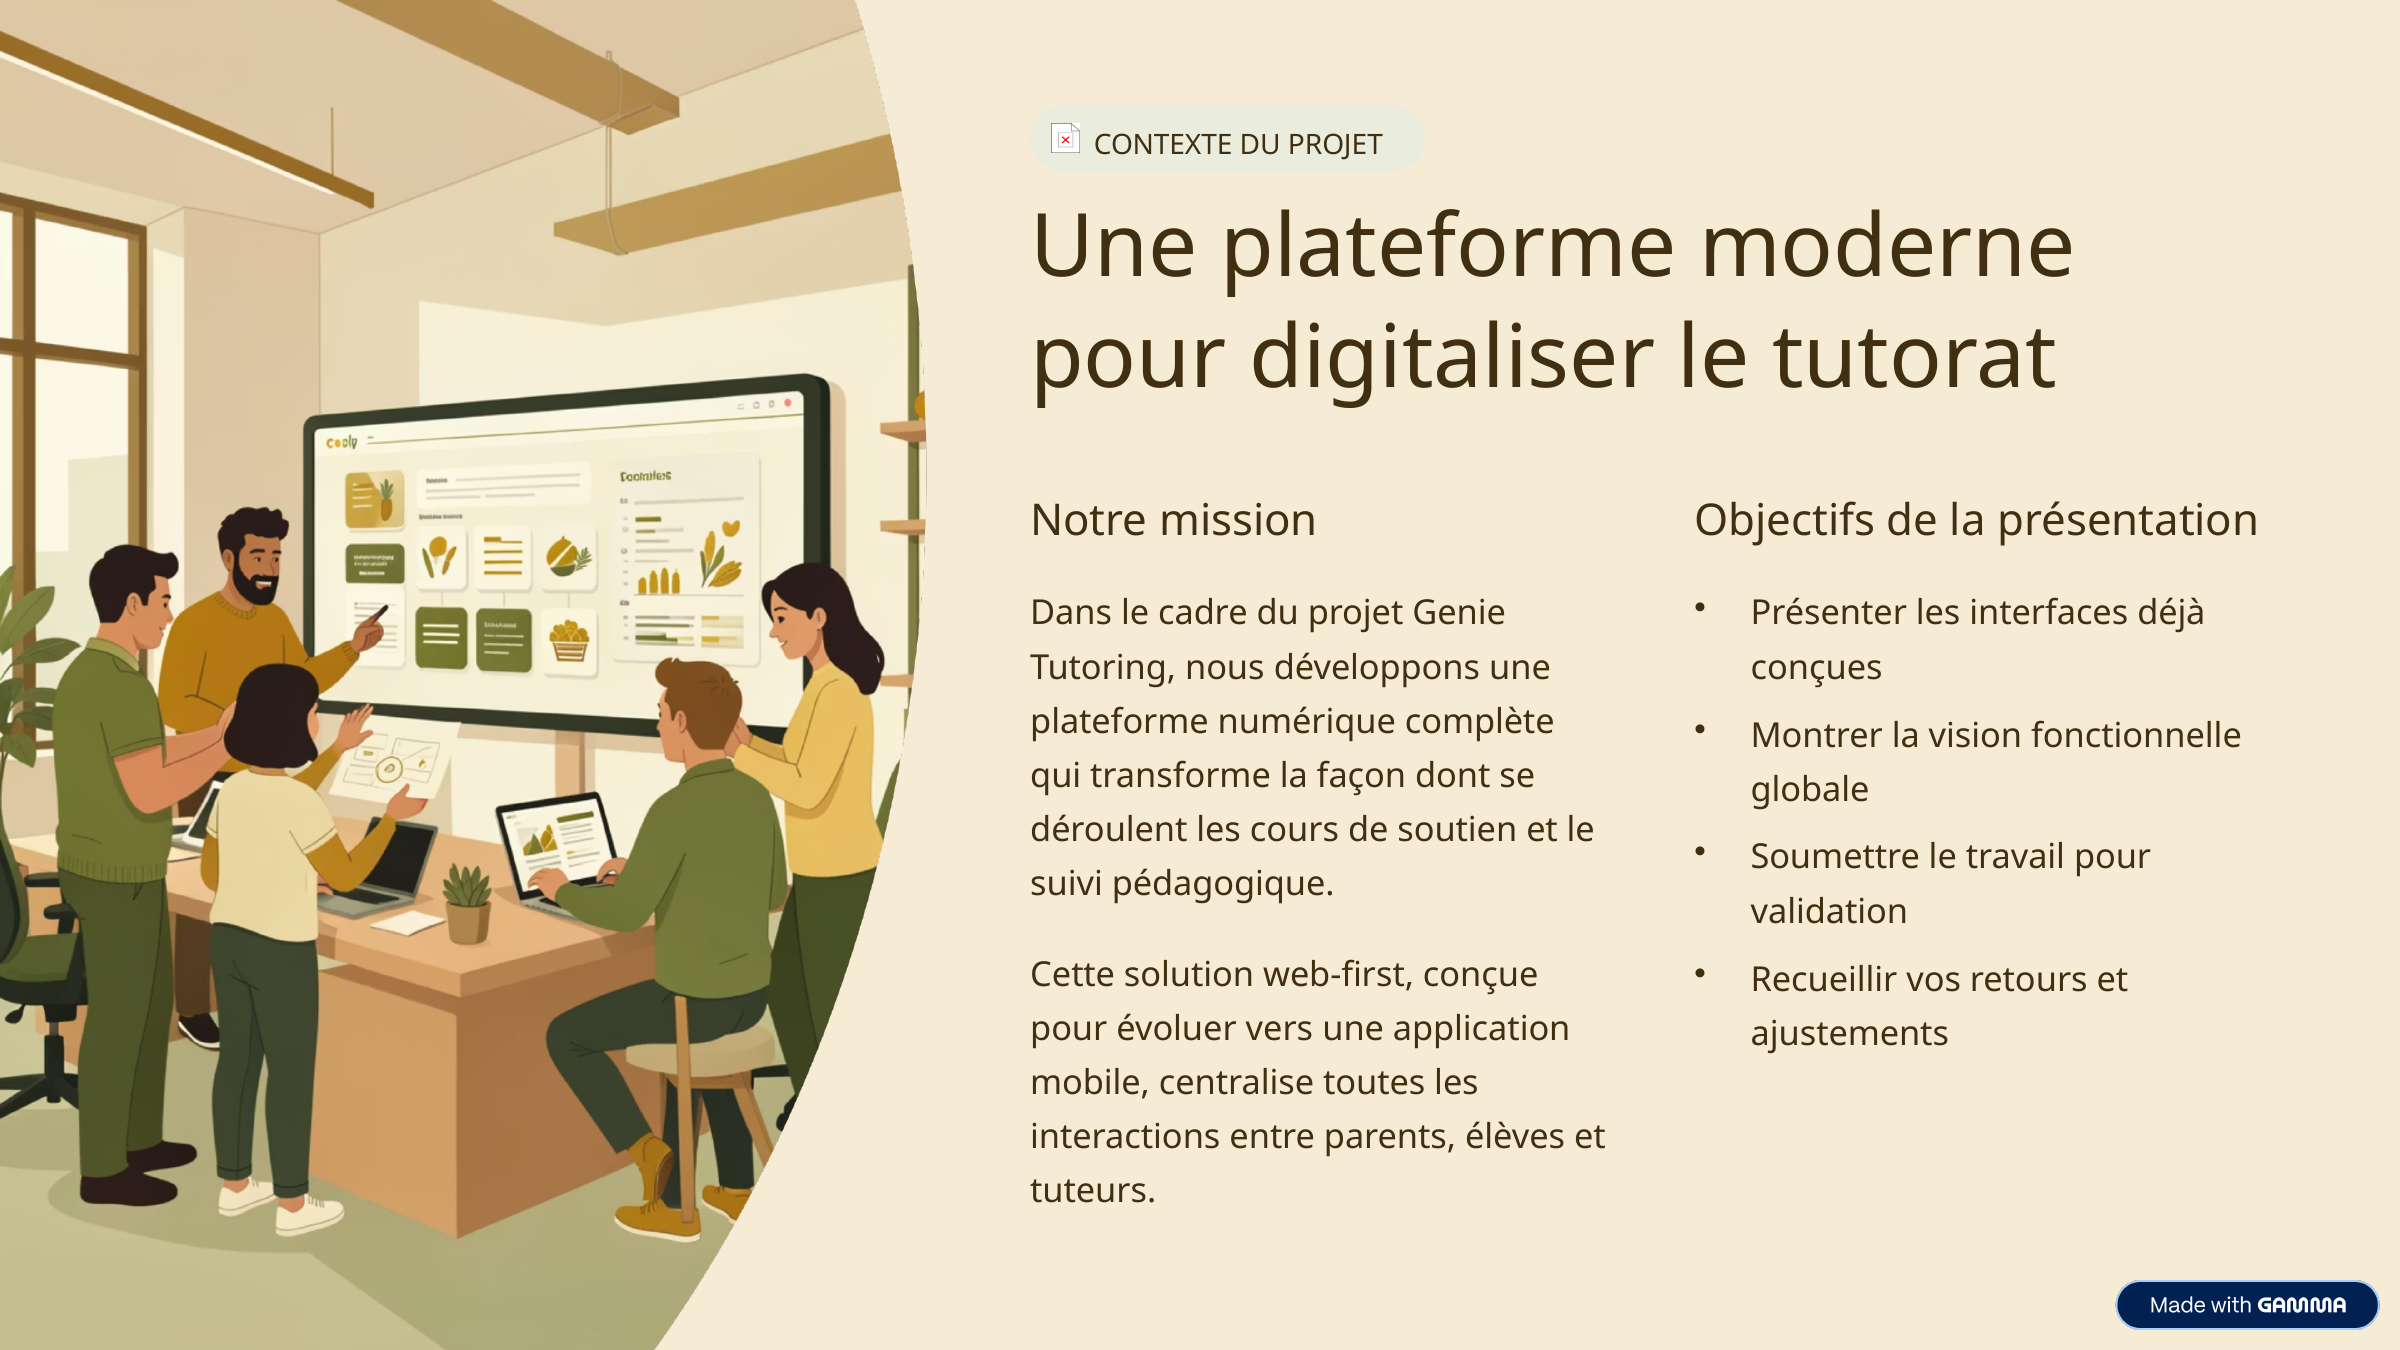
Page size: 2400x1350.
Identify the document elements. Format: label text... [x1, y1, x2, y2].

text_box Dans le cadre du projet Genie Tutoring, nous développons une plateforme numérique complète qui transforme la façon dont se déroulent les cours de soutien et le suivi pédagogique. [1030, 577, 1607, 909]
text_box Soumettre le travail pour validation [1694, 821, 2271, 932]
picture [0, 0, 945, 1350]
text_box Notre mission [1030, 488, 1472, 545]
text_box Objectifs de la présentation [1694, 488, 2268, 545]
picture [2106, 1271, 2389, 1339]
picture [1051, 123, 1080, 153]
text_box Recueillir vos retours et ajustements [1694, 943, 2271, 1054]
text_box Cette solution web-first, conçue pour évoluer vers une application mobile, centralise toutes les interactions entre parents, élèves et tuteurs. [1030, 938, 1607, 1215]
text_box CONTEXTE DU PROJET [1093, 115, 1405, 160]
text_box Présenter les interfaces déjà conçues [1694, 577, 2271, 688]
text_box [1030, 105, 1426, 171]
text_box Une plateforme moderne pour digitaliser le tutorat [1030, 184, 2270, 405]
text_box Montrer la vision fonctionnelle globale [1694, 699, 2271, 810]
